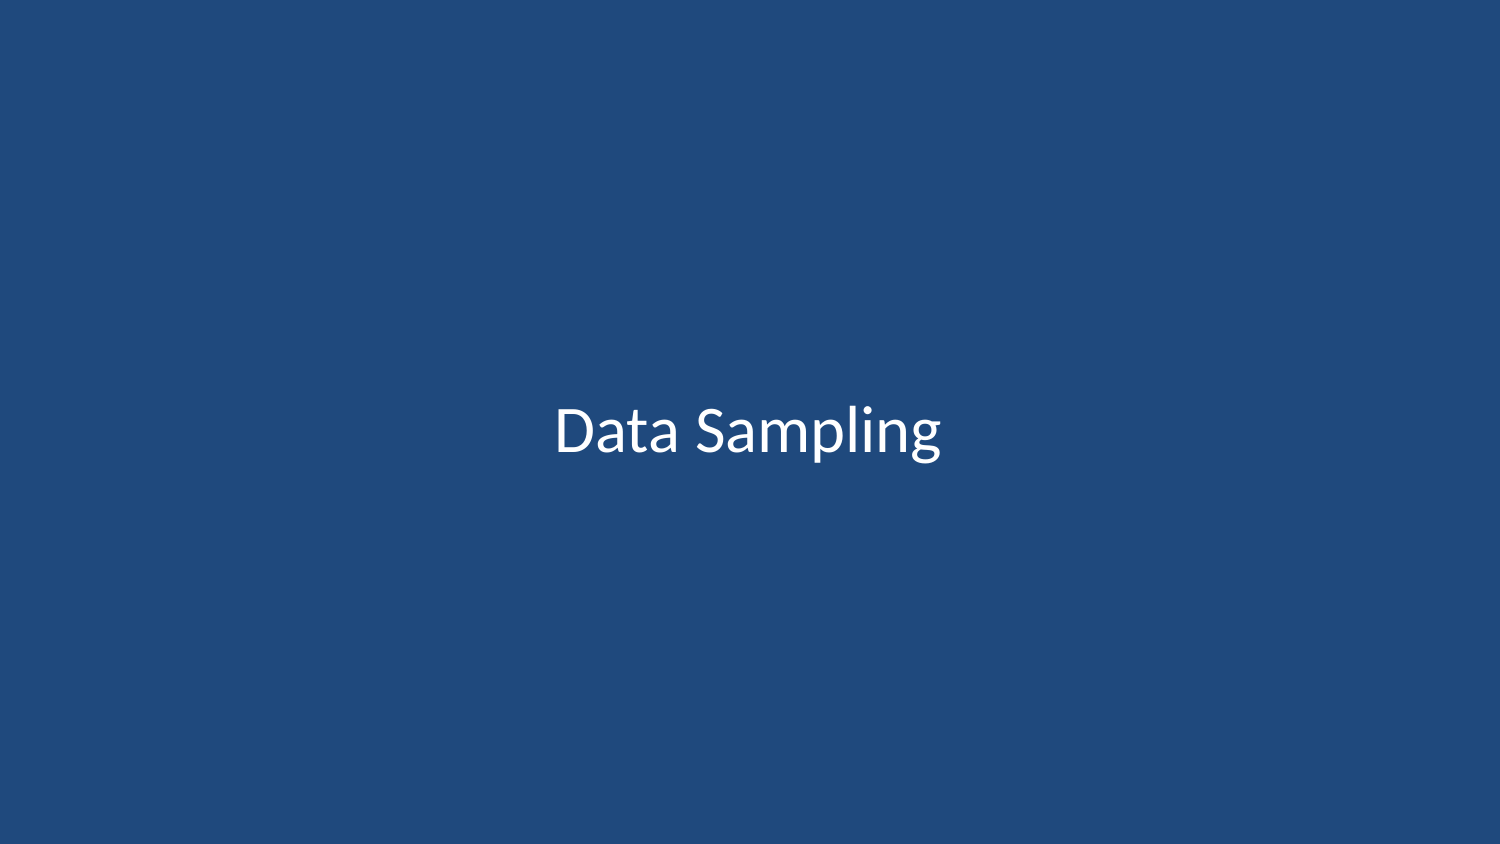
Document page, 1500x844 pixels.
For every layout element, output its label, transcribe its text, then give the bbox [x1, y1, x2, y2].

title Data Sampling [552, 383, 948, 527]
